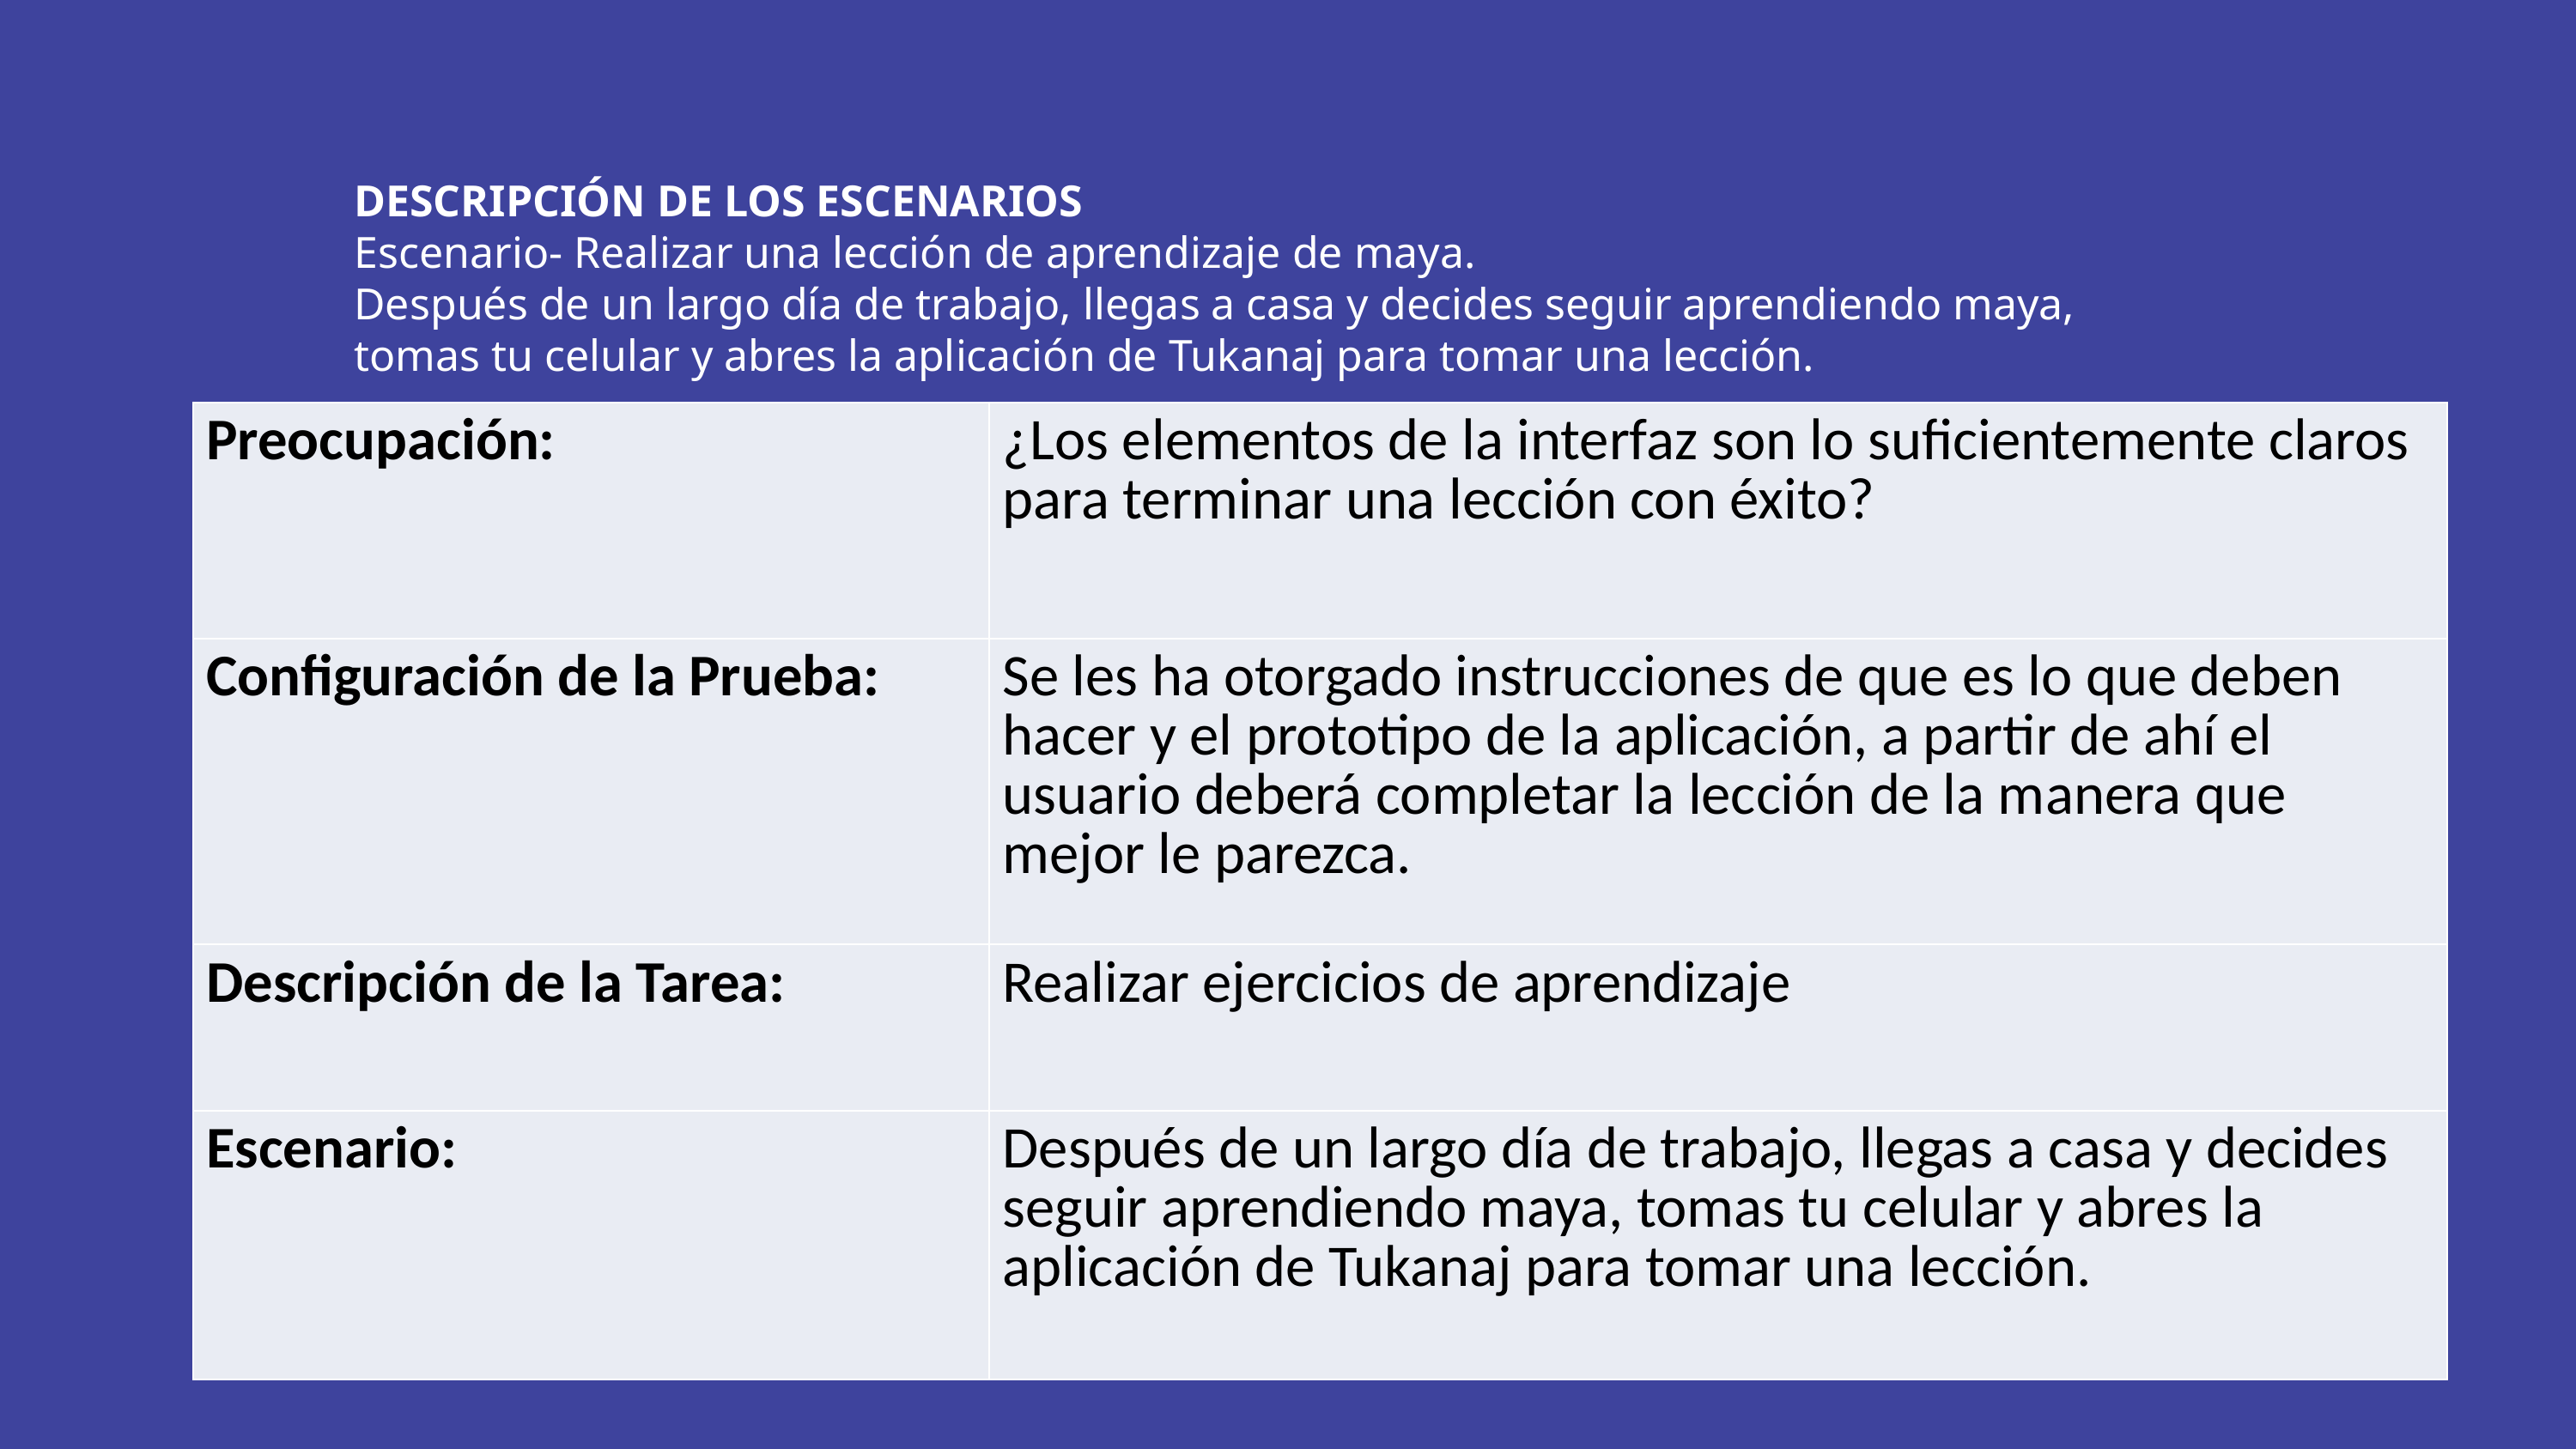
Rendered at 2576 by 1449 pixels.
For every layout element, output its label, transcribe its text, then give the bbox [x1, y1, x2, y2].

table_cell Se les ha otorgado instrucciones de que es lo que deben hacer y el prototipo de la aplicación, a partir de ahí el usuario deberá completar la lección de la manera que mejor le parezca. [990, 640, 2446, 943]
table_cell Escenario: [194, 1112, 988, 1379]
table_cell Descripción de la Tarea: [194, 945, 988, 1110]
table_header Preocupación: [194, 403, 988, 638]
table_cell Realizar ejercicios de aprendizaje [990, 945, 2446, 1110]
table_cell Después de un largo día de trabajo, llegas a casa y decides seguir aprendiendo maya, tomas tu celular y abres la aplicación de Tukanaj para tomar una lección. [990, 1112, 2446, 1379]
table_cell Configuración de la Prueba: [194, 640, 988, 943]
text_box DESCRIPCIÓN DE LOS ESCENARIOS Escenario- Realizar una lección de aprendizaje de maya. Después de un largo día de trabajo, llegas a casa y decides seguir aprendiendo maya, tomas tu celular y abres la aplicación de Tukanaj para tomar una lección. [341, 167, 2117, 425]
table_header ¿Los elementos de la interfaz son lo suficientemente claros para terminar una lección con éxito? [990, 403, 2446, 638]
